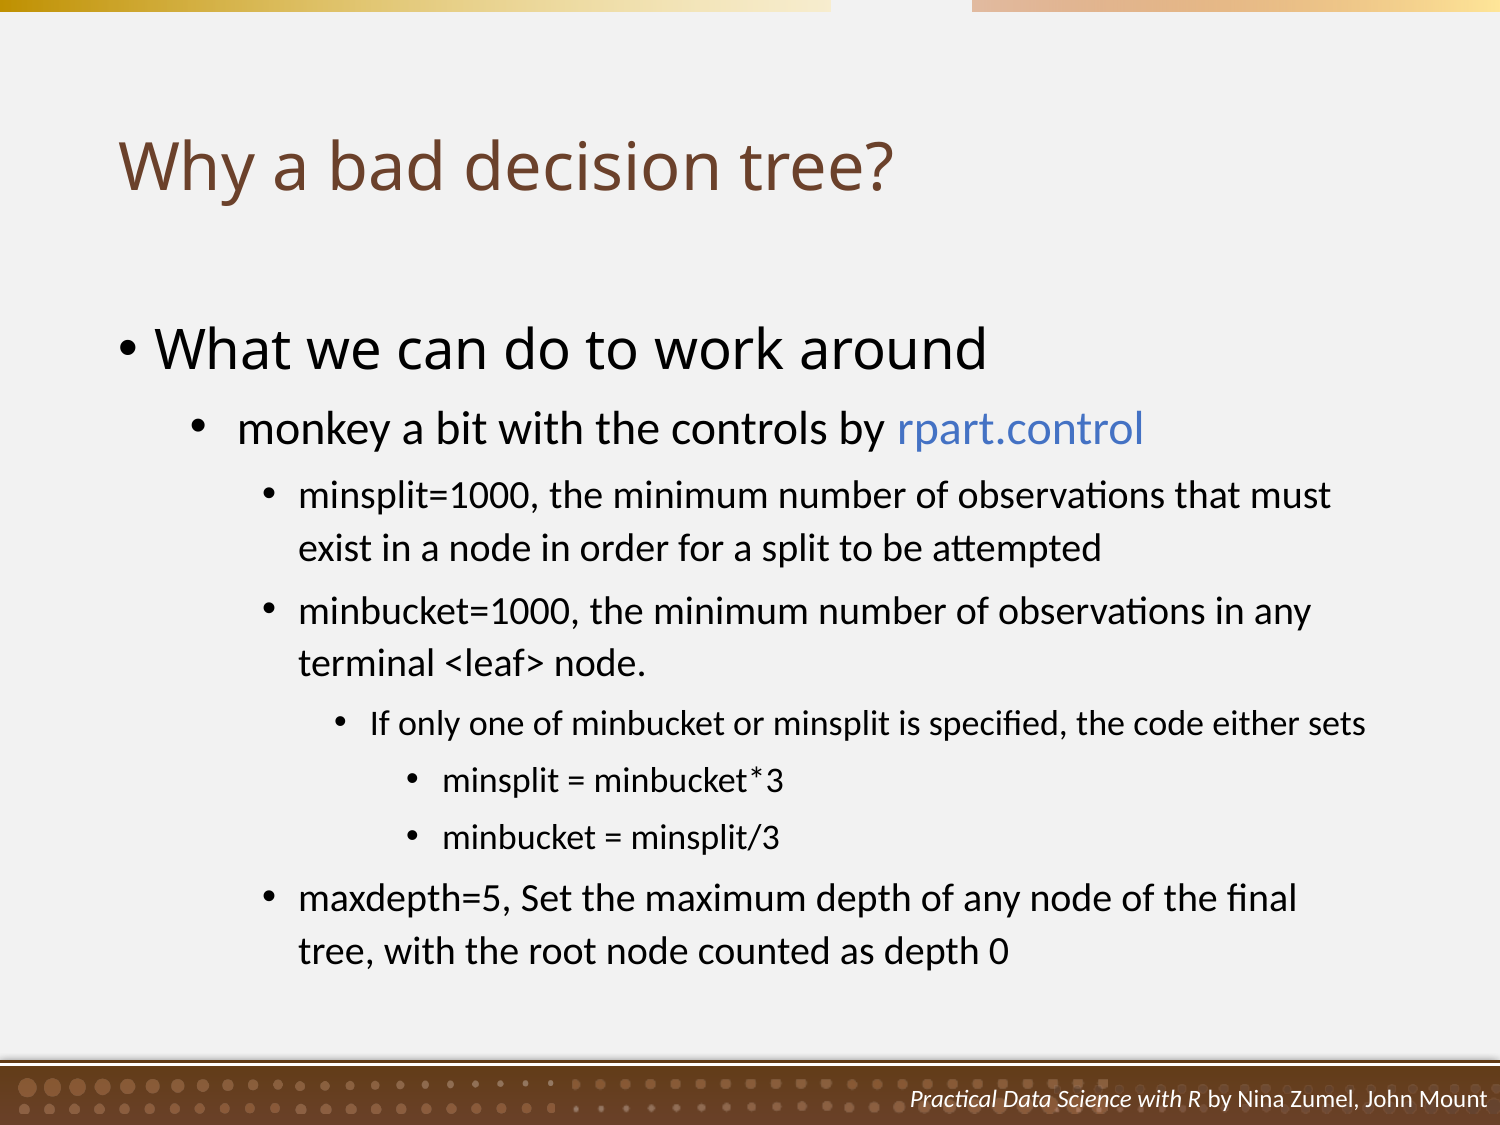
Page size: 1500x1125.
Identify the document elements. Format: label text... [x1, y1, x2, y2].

text_box Practical Data Science with R by Nina Zumel, John Mount [894, 1074, 1500, 1120]
list What we can do to work around monkey a bit with the controls by rpart.control minsplit=1000, the minimum number of observations that must exist in a node in order for a split to be attempted minbucket=1000, the minimum number of observations in any terminal <leaf> node. If only one of minbucket or minsplit is specified, the code either sets minsplit = minbucket*3 minbucket = minsplit/3 maxdepth=5, Set the maximum depth of any node of the final tree, with the root node counted as depth 0 [103, 299, 1397, 1014]
title Why a bad decision tree? [103, 59, 1397, 278]
